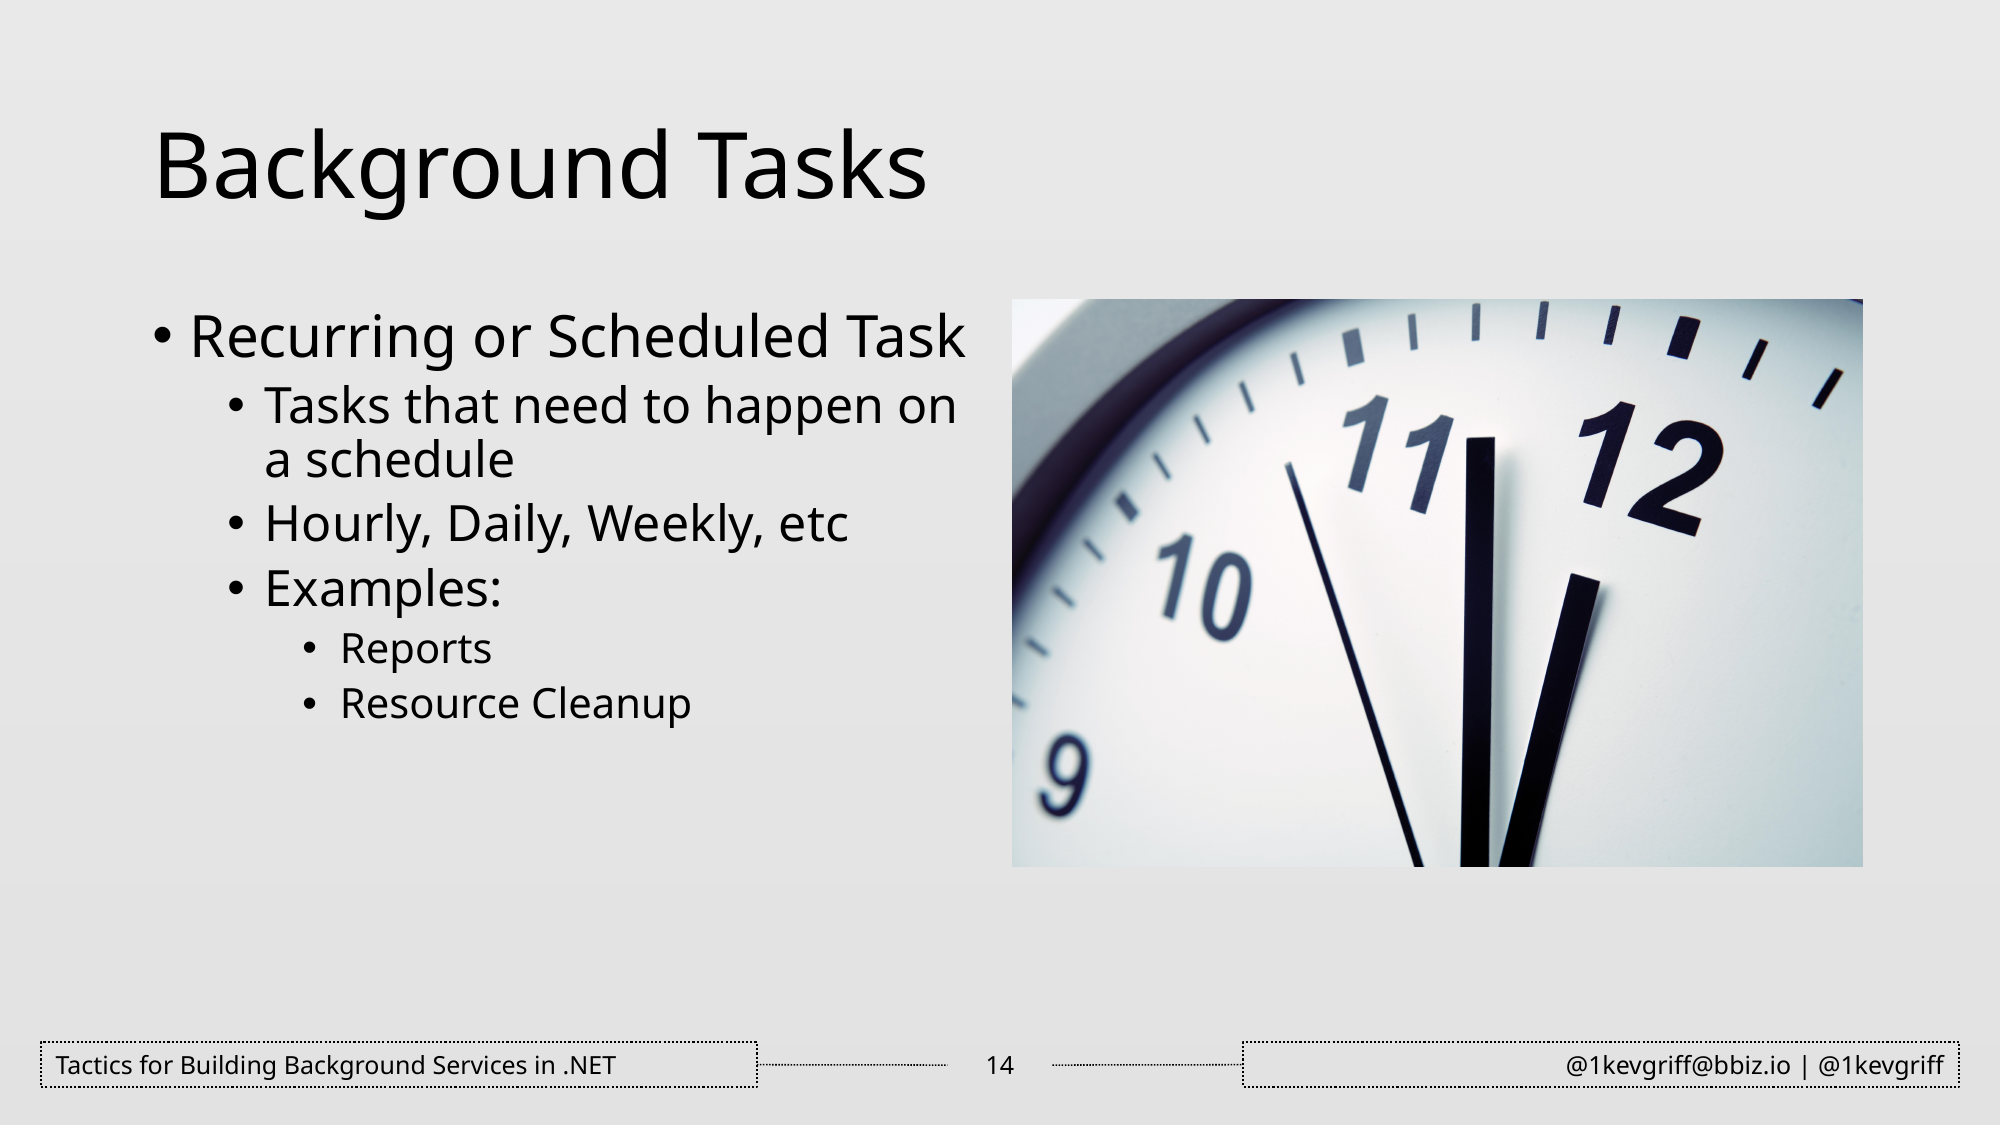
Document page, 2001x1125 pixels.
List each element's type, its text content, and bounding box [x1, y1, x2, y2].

title Background Tasks [137, 59, 1863, 278]
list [1012, 299, 1863, 867]
list Recurring or Scheduled Task Tasks that need to happen on a schedule Hourly, Daily, Weekly, etc Examples: Reports Resource Cleanup [137, 299, 988, 1014]
